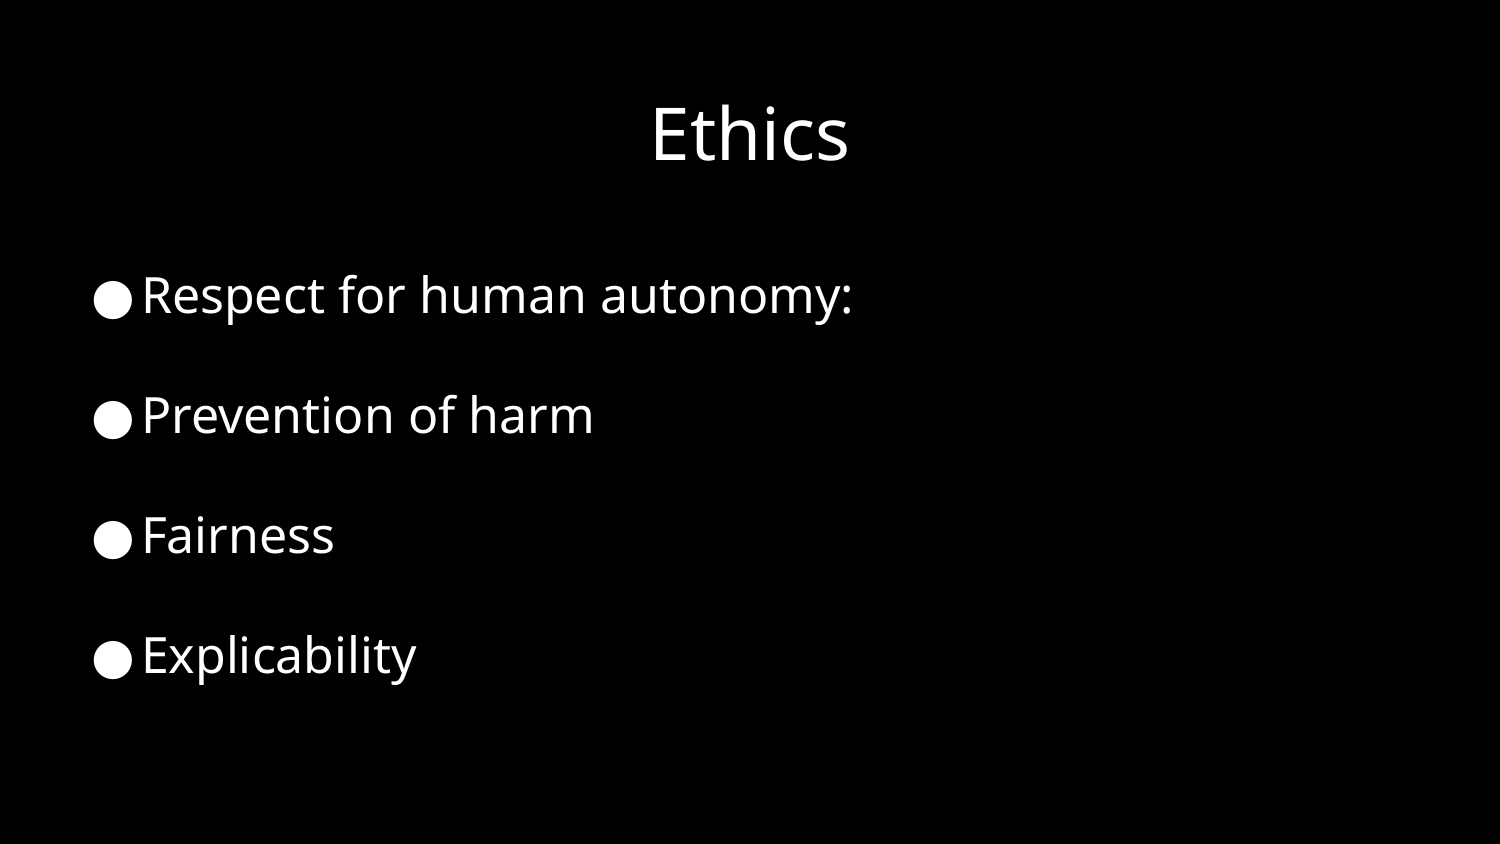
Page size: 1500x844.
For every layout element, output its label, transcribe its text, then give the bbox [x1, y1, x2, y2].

title Ethics [51, 72, 1449, 167]
list Respect for human autonomy: Prevention of harm Fairness Explicability [51, 189, 1449, 750]
